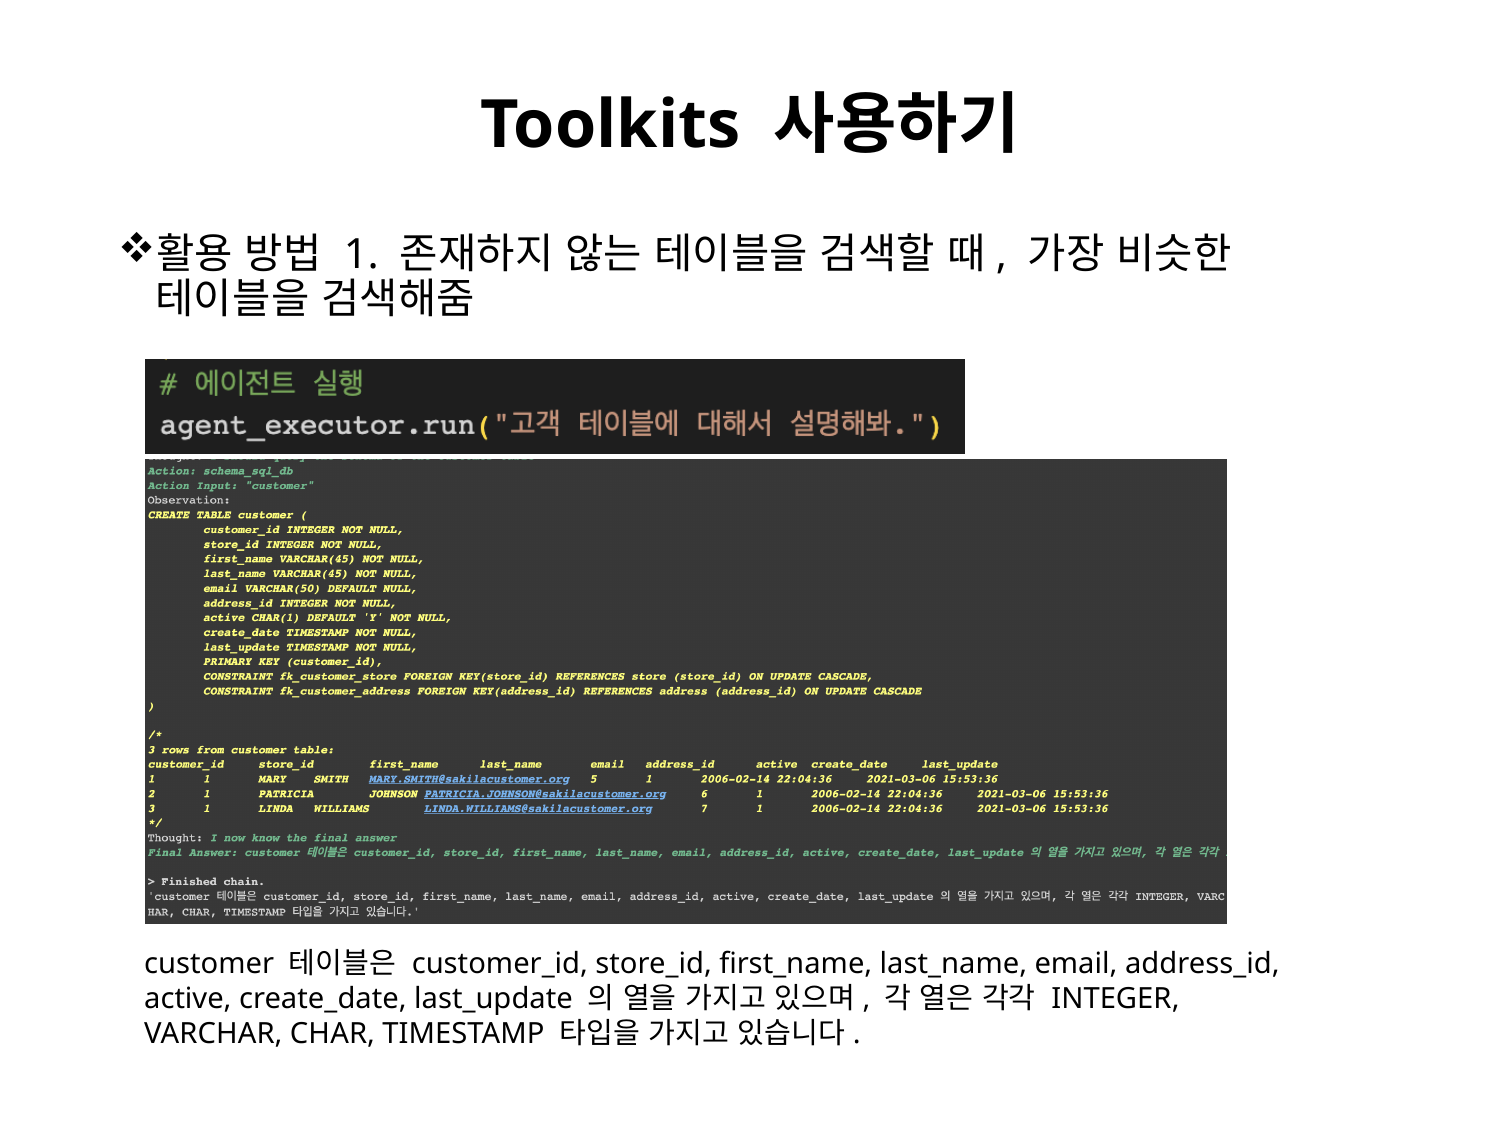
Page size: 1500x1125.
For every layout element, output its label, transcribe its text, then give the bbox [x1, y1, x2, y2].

picture [145, 359, 965, 454]
list 활용 방법 1. 존재하지 않는 테이블을 검색할 때, 가장 비슷한 테이블을 검색해줌 [103, 224, 1397, 1014]
title Toolkits 사용하기 [103, 59, 1397, 193]
picture [145, 459, 1227, 925]
text_box customer 테이블은 customer_id, store_id, first_name, last_name, email, address_id, active, create_date, last_update 의 열을 가지고 있으며, 각 열은 각각 INTEGER, VARCHAR, CHAR, TIMESTAMP 타입을 가지고 있습니다. [129, 936, 1337, 1057]
